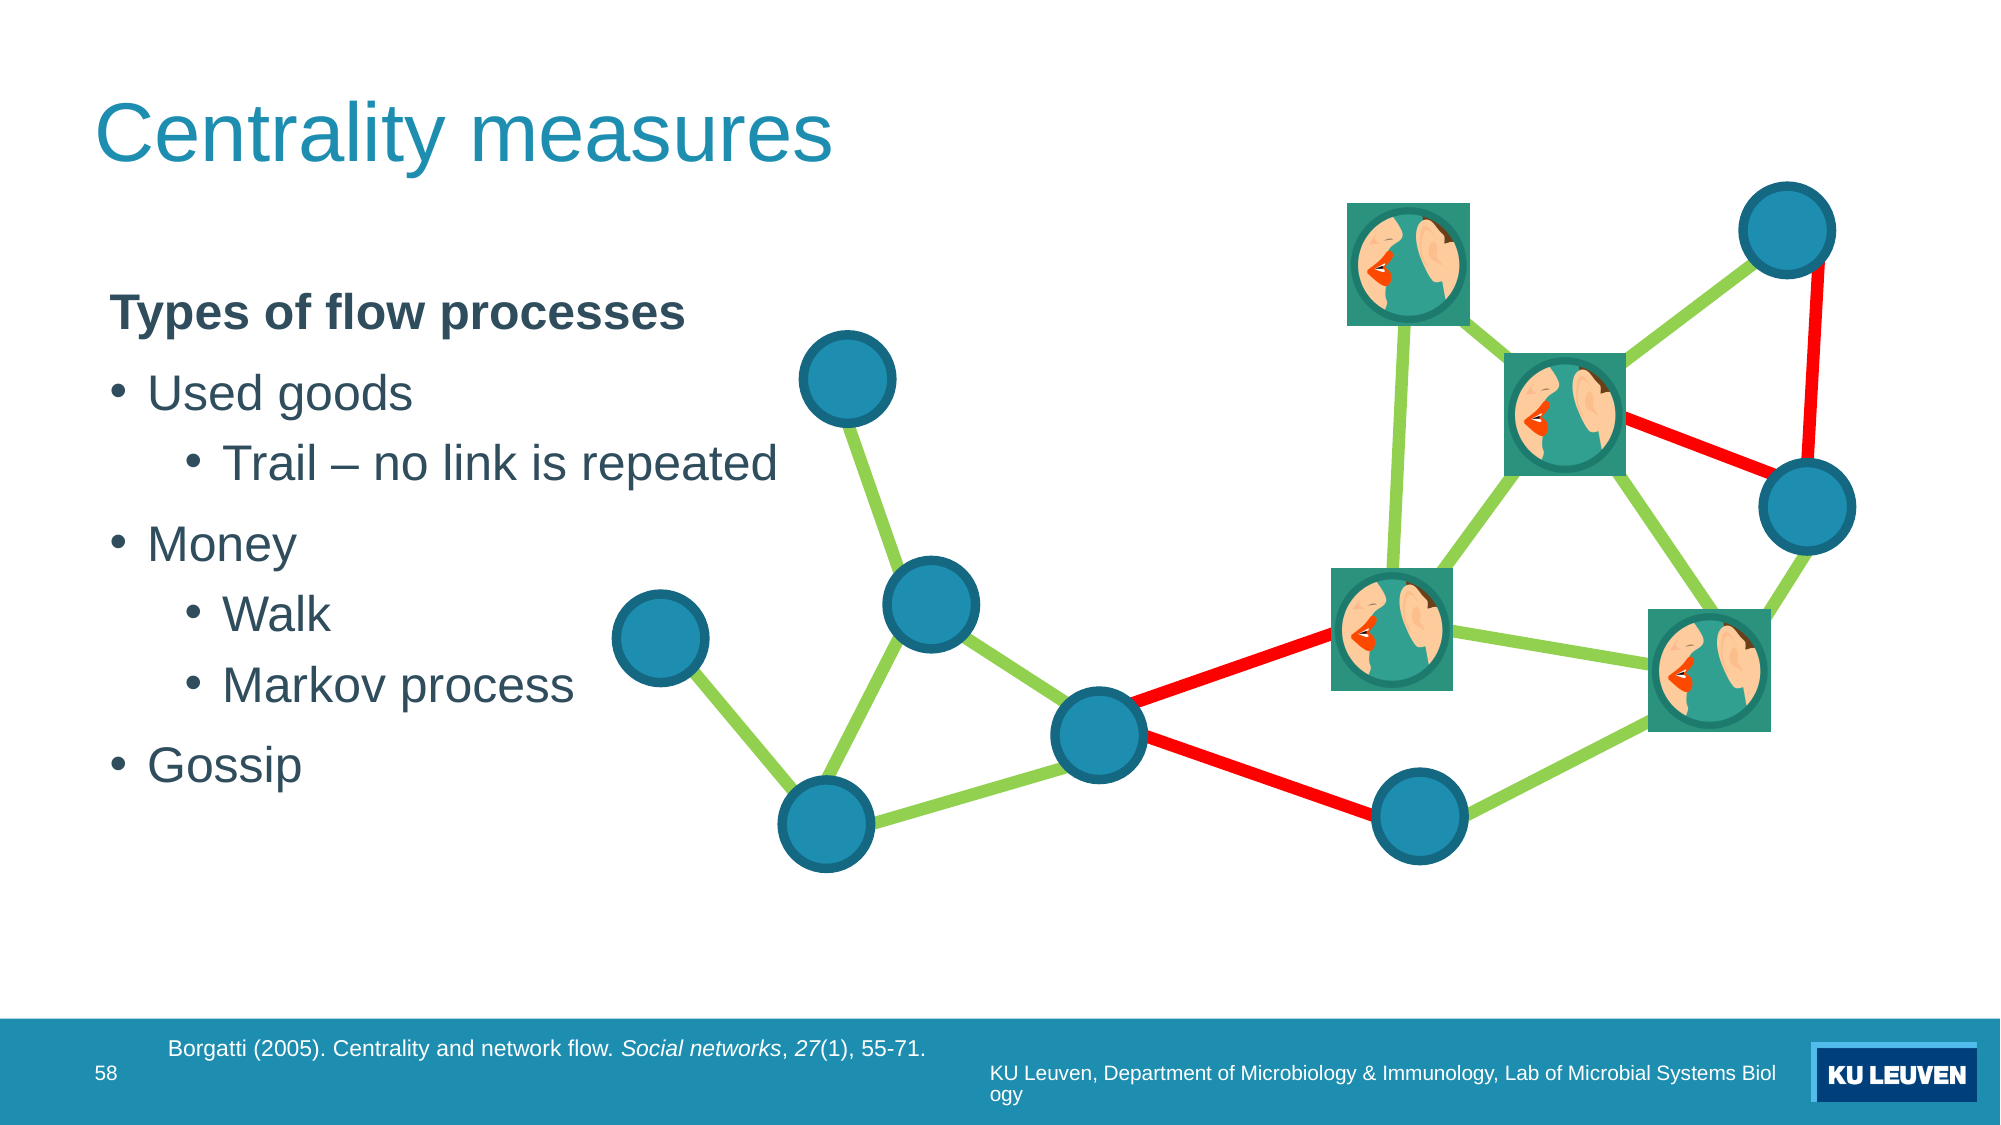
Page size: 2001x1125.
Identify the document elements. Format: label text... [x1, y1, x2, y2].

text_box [616, 186, 1852, 869]
list Types of flow processes Used goods Trail – no link is repeated Money Walk Markov process Gossip [94, 271, 1906, 1004]
picture [1331, 568, 1454, 691]
picture [1347, 204, 1470, 326]
footer KU Leuven, Department of Microbiology & Immunology, Lab of Microbial Systems Biology [989, 1018, 1809, 1125]
picture [1504, 353, 1626, 476]
picture [1648, 609, 1771, 732]
text_box Borgatti (2005). Centrality and network flow. Social networks, 27(1), 55-71. [153, 1026, 977, 1069]
picture [1811, 1042, 1977, 1102]
slide_number 58 [94, 1018, 201, 1125]
title Centrality measures [94, 33, 1906, 223]
